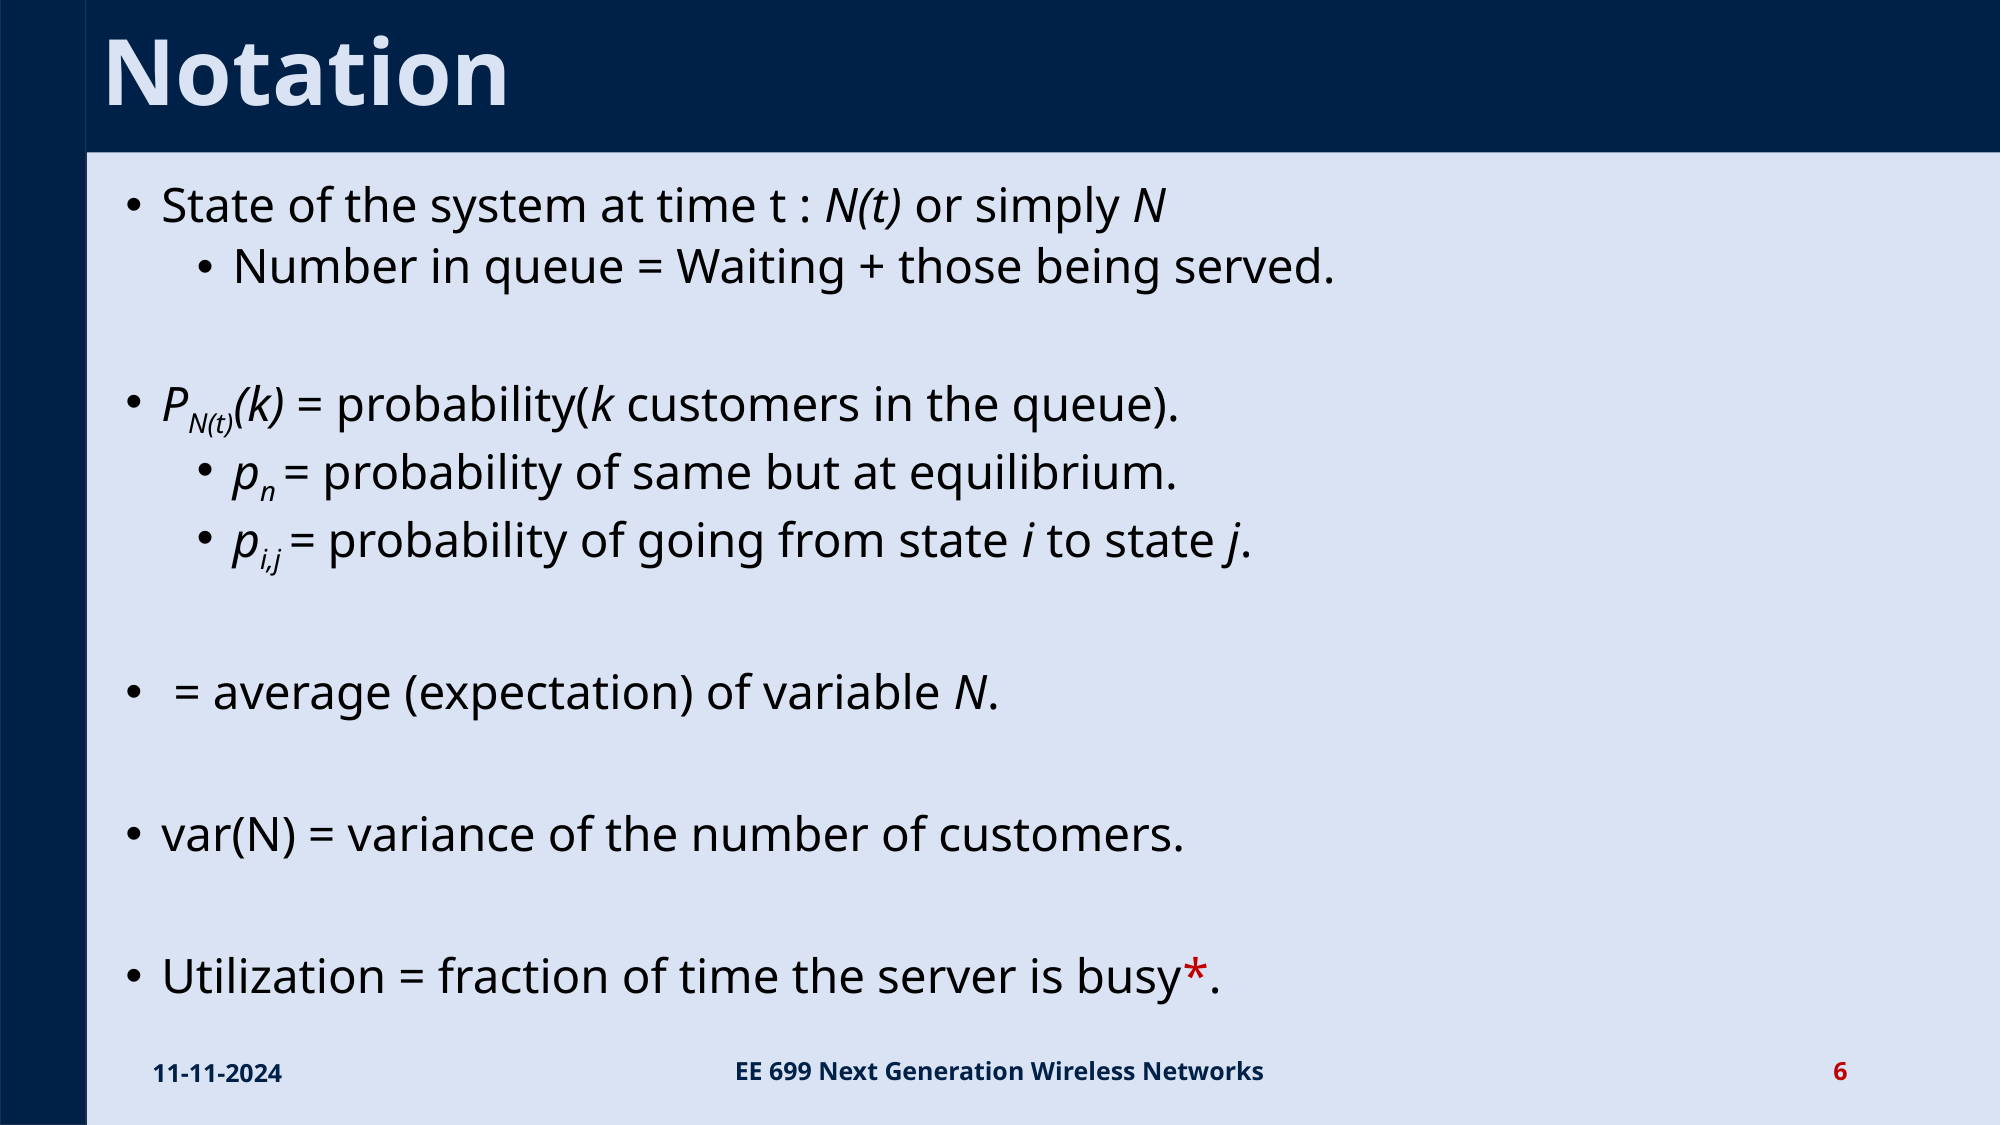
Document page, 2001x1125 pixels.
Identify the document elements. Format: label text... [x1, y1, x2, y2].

title Notation [86, 0, 2000, 153]
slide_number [137, 1042, 588, 1103]
footer EE 699 Next Generation Wireless Networks [662, 1042, 1338, 1103]
slide_number 6 [1412, 1042, 1863, 1103]
